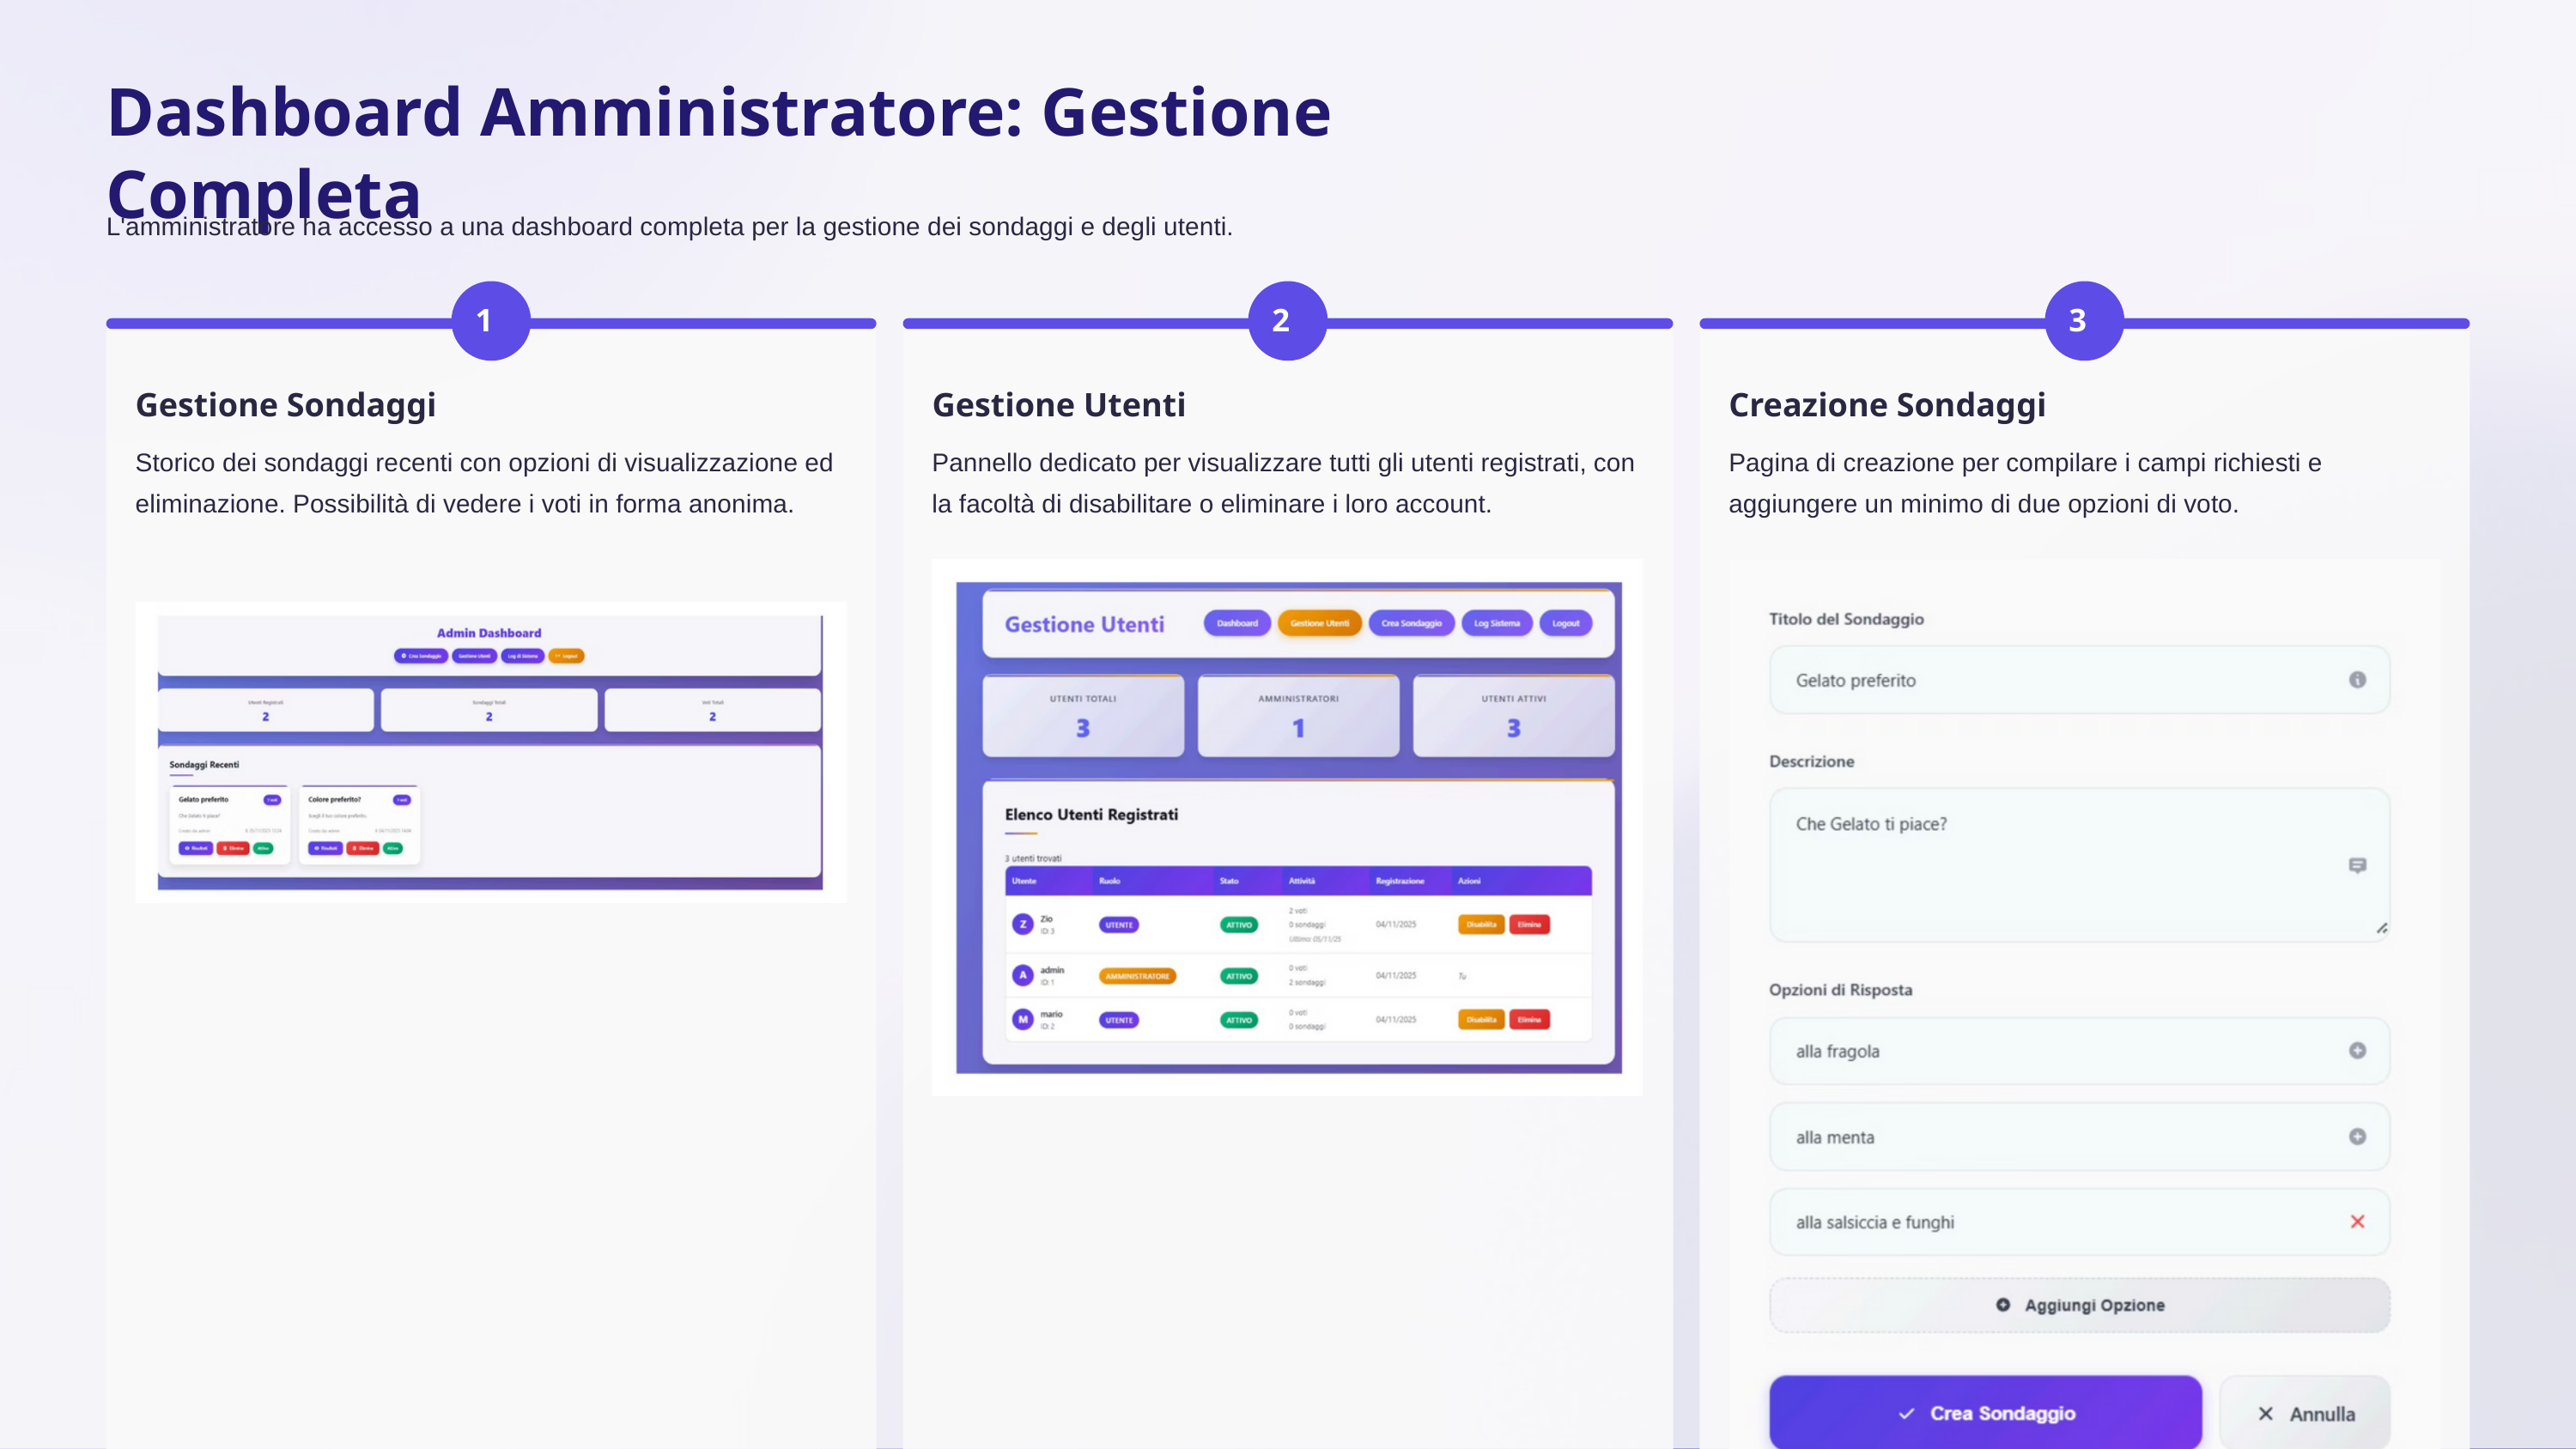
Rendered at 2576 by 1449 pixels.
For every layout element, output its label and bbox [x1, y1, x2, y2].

text_box [106, 318, 447, 330]
text_box [1248, 281, 1328, 361]
text_box [902, 336, 1674, 1449]
text_box [451, 281, 532, 361]
text_box [1699, 336, 2470, 1449]
text_box [1728, 559, 2441, 1449]
text_box [932, 559, 1644, 1096]
text_box [0, 0, 2576, 1449]
text_box [135, 601, 848, 903]
text_box [106, 336, 877, 1449]
text_box [1333, 318, 1674, 330]
text_box [2044, 281, 2125, 361]
text_box [1699, 318, 2040, 330]
text_box [536, 318, 877, 330]
text_box [902, 318, 1243, 330]
text_box [2129, 318, 2470, 330]
